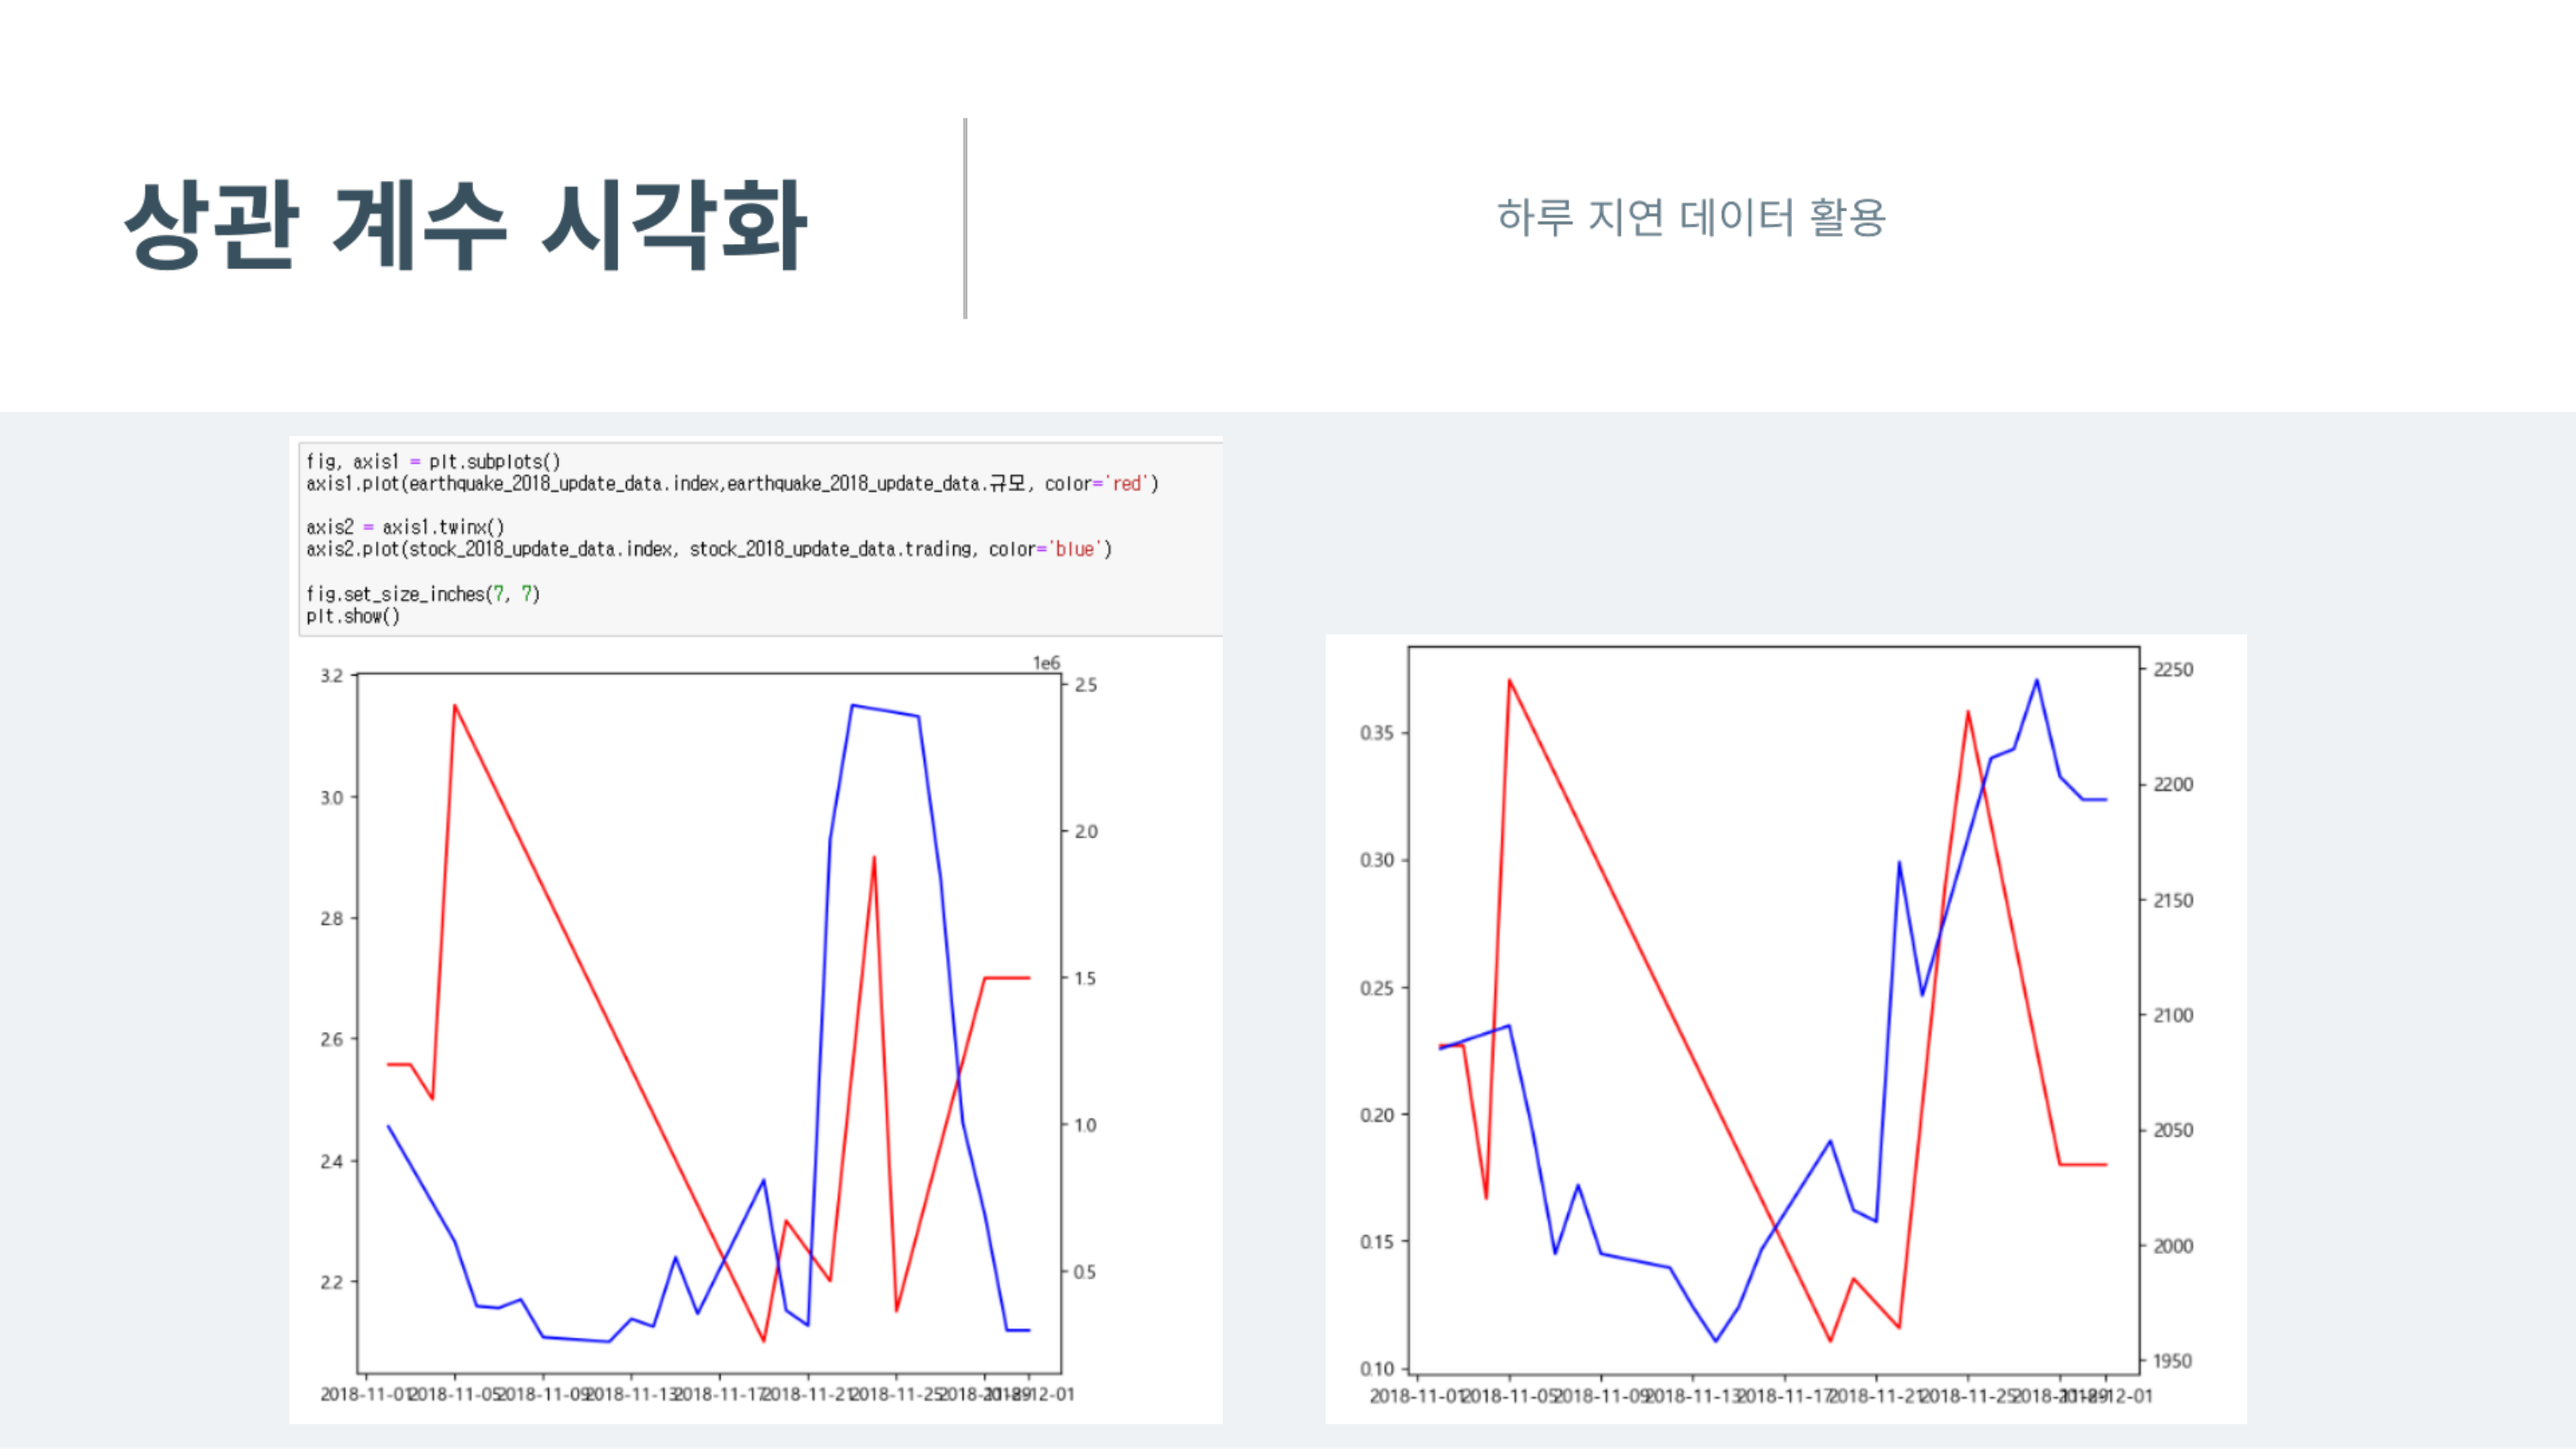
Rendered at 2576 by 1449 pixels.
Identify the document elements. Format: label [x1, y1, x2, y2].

text_box [289, 436, 1223, 1425]
text_box [0, 412, 2576, 1449]
picture [960, 224, 970, 318]
picture [1489, 179, 1907, 258]
text_box [1326, 634, 2247, 1425]
picture [960, 118, 970, 212]
text_box [864, 212, 1066, 224]
picture [106, 137, 854, 317]
